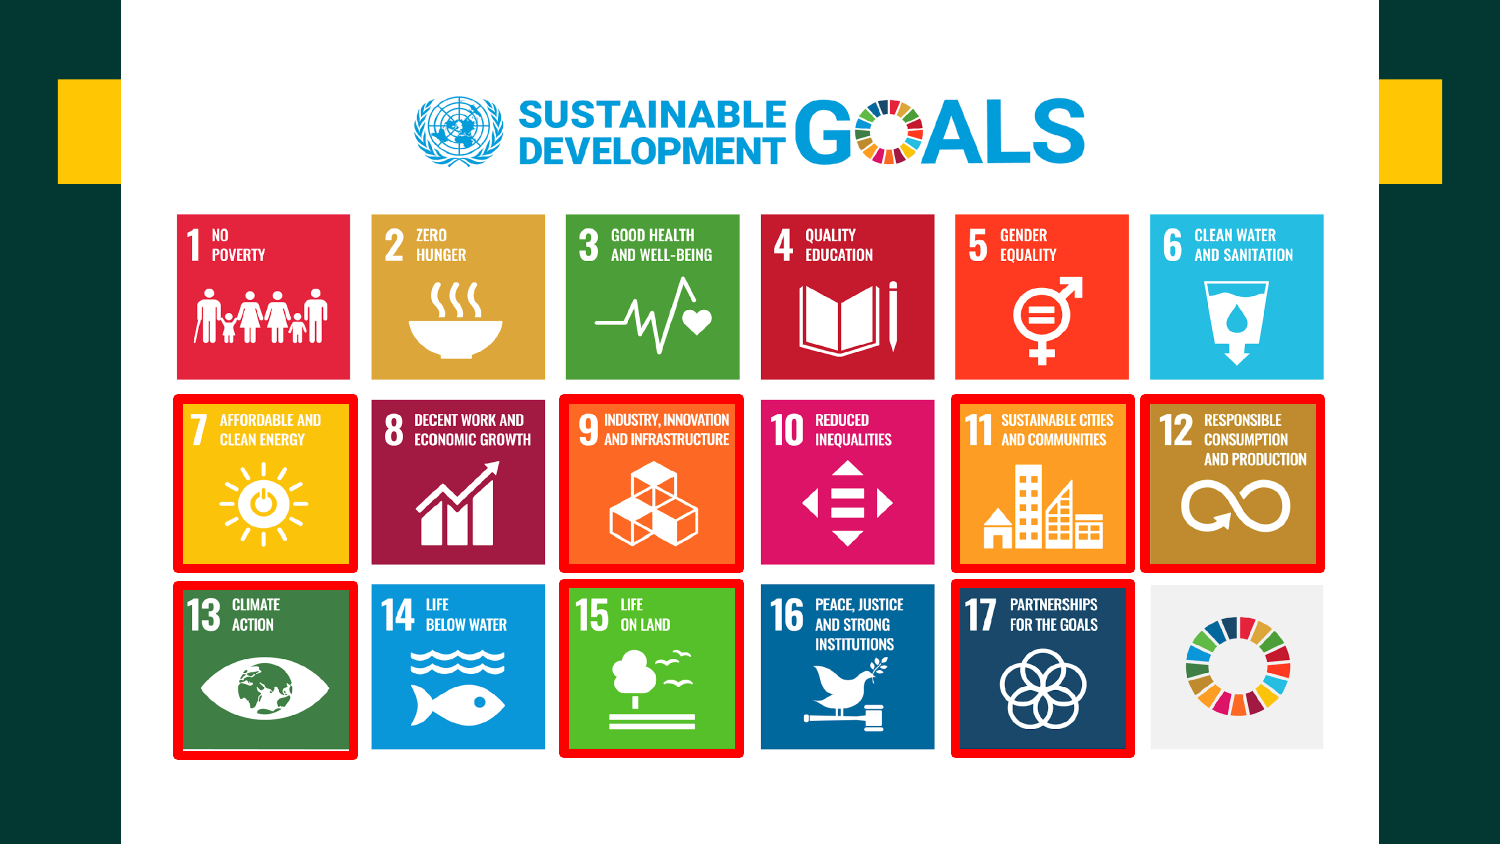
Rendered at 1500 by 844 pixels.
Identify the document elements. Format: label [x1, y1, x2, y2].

picture [121, 0, 1379, 844]
